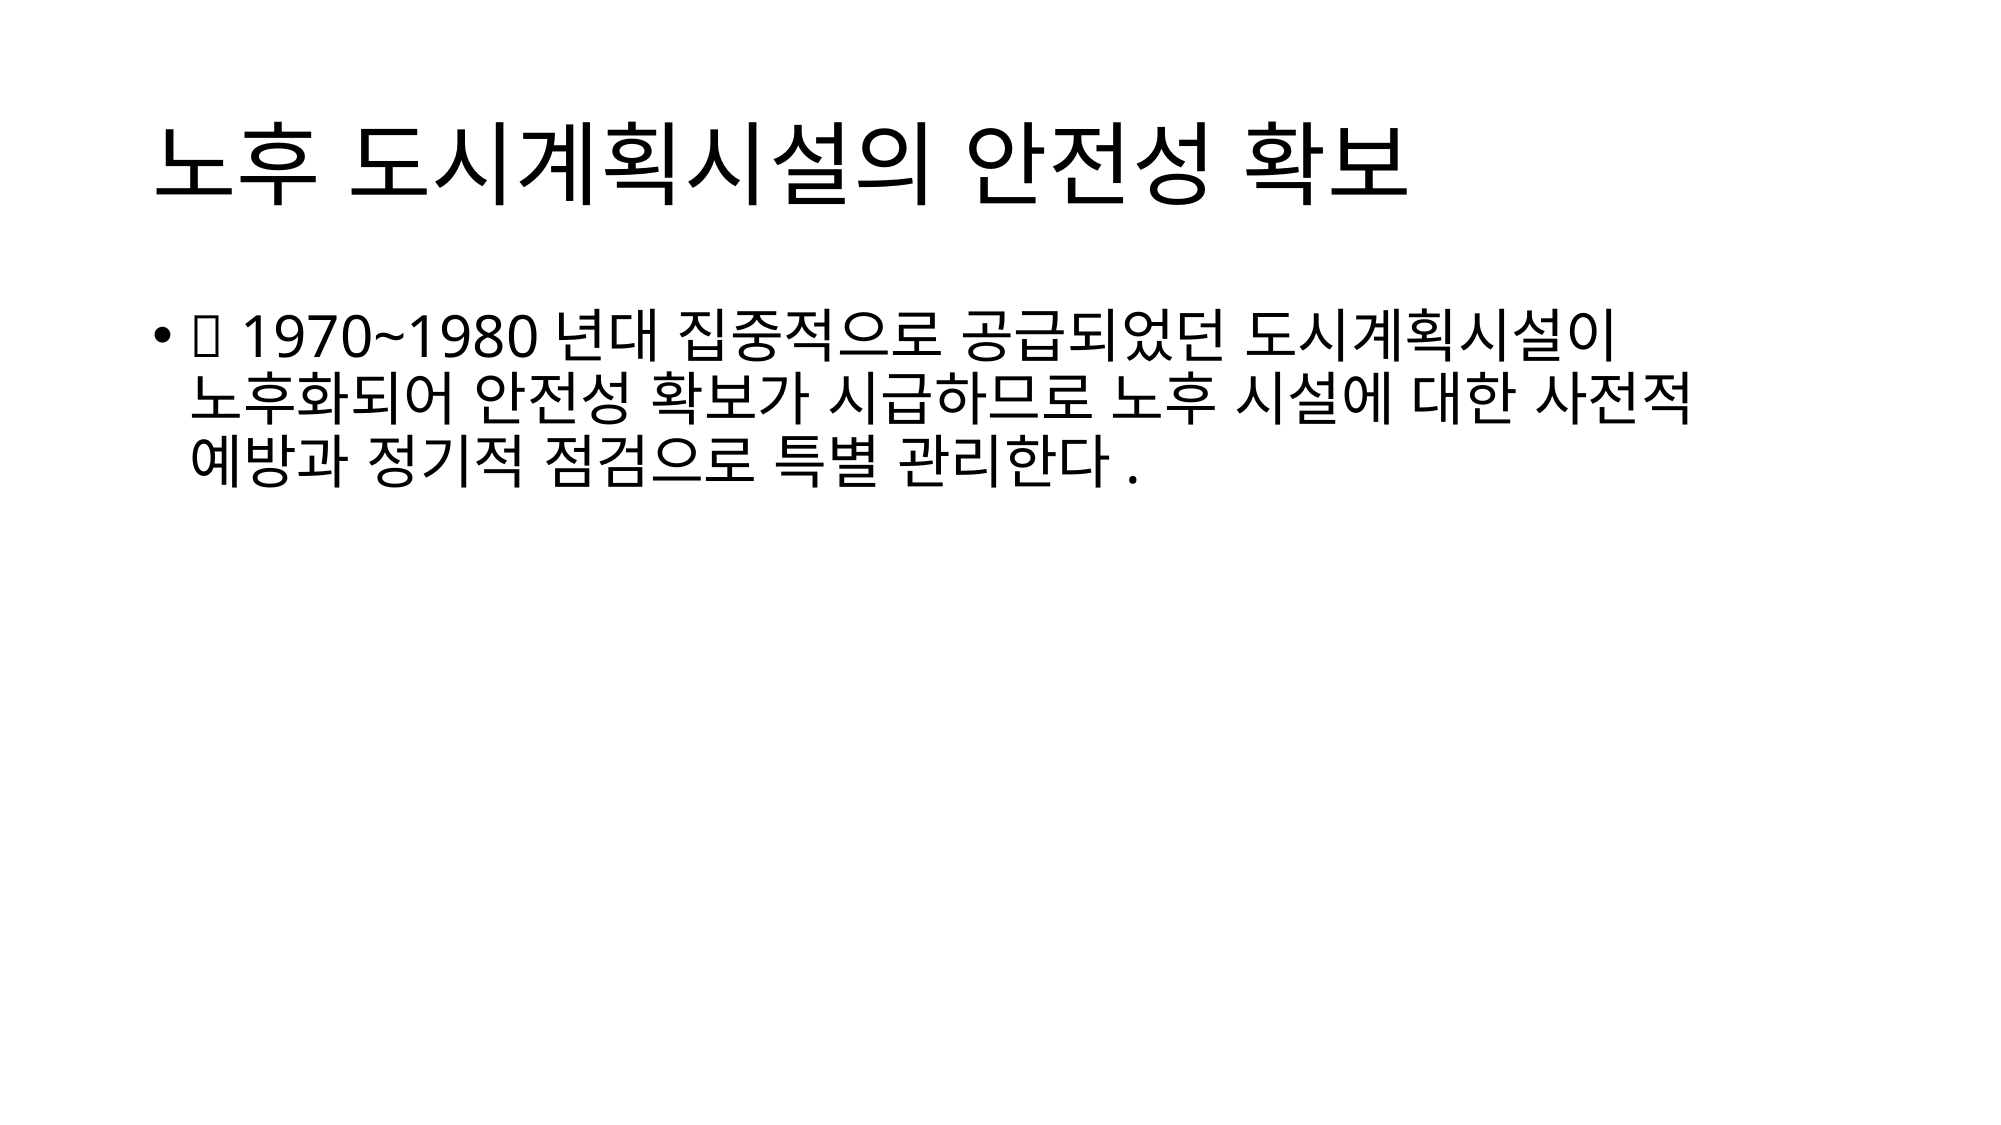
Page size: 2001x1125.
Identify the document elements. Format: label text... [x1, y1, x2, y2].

title 노후 도시계획시설의 안전성 확보 [137, 59, 1863, 278]
list  1970~1980년대 집중적으로 공급되었던 도시계획시설이 노후화되어 안전성 확보가 시급하므로 노후 시설에 대한 사전적 예방과 정기적 점검으로 특별 관리한다. [137, 299, 1863, 1014]
